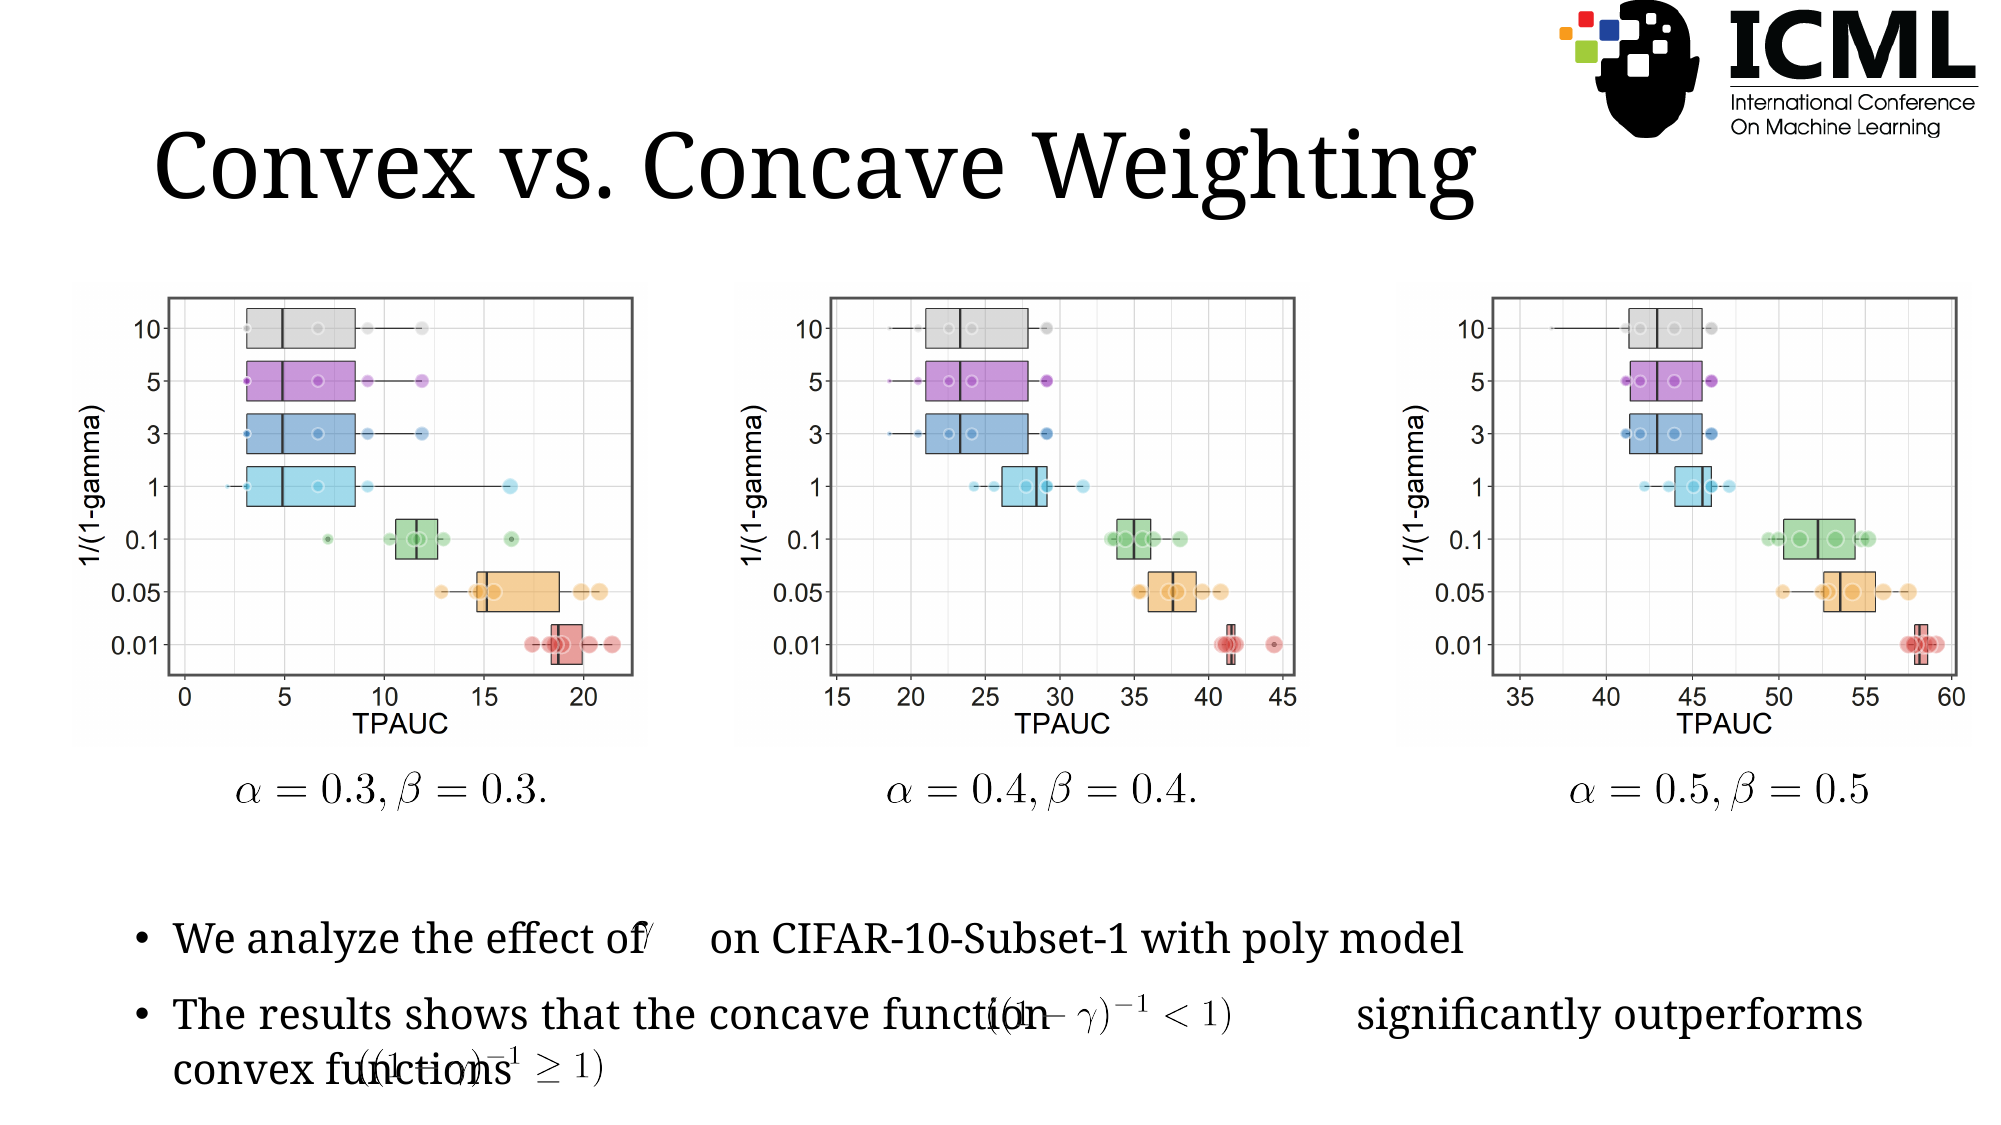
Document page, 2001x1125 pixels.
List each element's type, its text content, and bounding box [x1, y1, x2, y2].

picture [988, 994, 1230, 1035]
picture [1559, 0, 1979, 138]
picture [886, 771, 1195, 811]
picture [1570, 771, 1868, 811]
picture [360, 1046, 602, 1087]
picture [632, 922, 654, 949]
picture [236, 771, 545, 811]
title Convex vs. Concave Weighting [137, 59, 1863, 278]
picture [72, 282, 648, 747]
picture [1396, 282, 1972, 747]
list We analyze the effect of on CIFAR-10-Subset-1 with poly model The results shows that the concave function significantly outperforms convex functions [119, 899, 1881, 1125]
picture [734, 282, 1310, 747]
